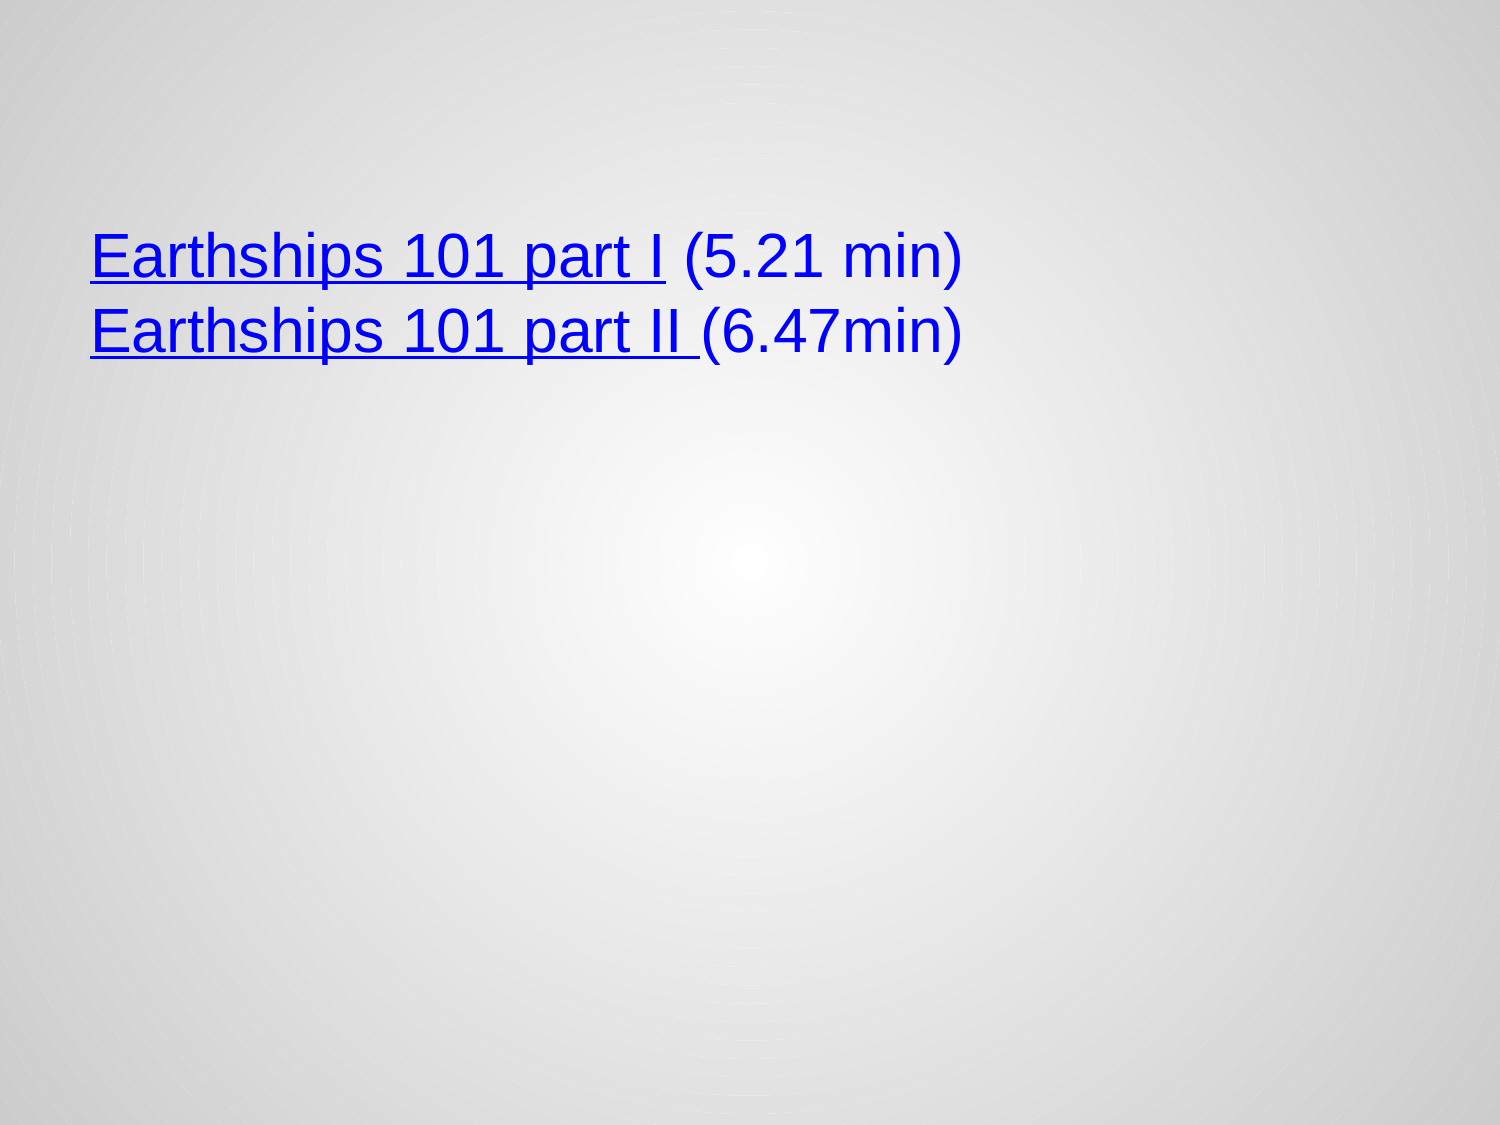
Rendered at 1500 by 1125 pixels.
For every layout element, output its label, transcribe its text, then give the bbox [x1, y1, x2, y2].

list Earthships 101 part I (5.21 min) Earthships 101 part II (6.47min) [75, 200, 1425, 1010]
